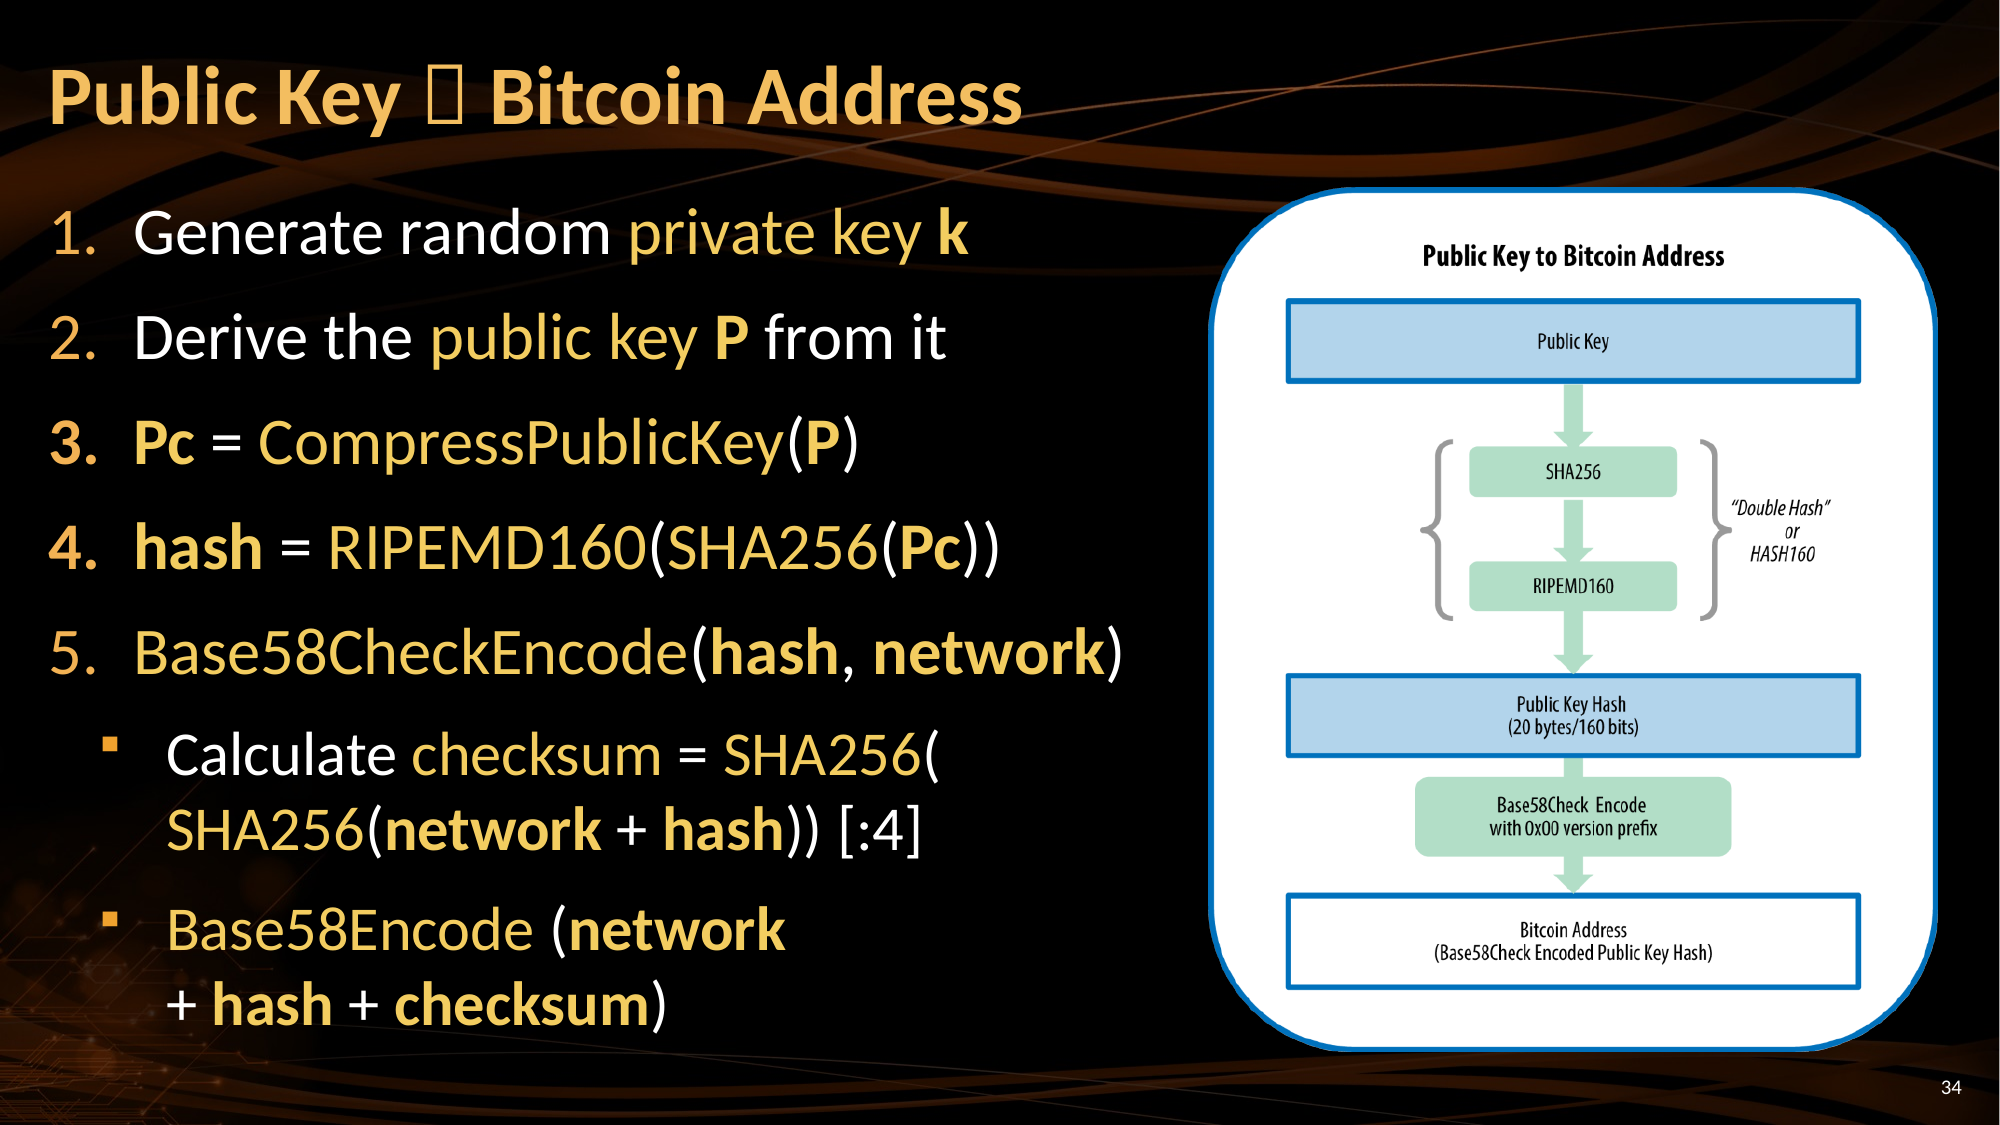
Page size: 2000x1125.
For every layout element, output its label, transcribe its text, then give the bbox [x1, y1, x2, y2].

slide_number 34 [1897, 1096, 1968, 1103]
list Generate random private key k Derive the public key P from it Pc = CompressPublicKey(P) hash = RIPEMD160(SHA256(Pc)) Base58CheckEncode(hash, network) Calculate checksum = SHA256( SHA256(network + hash)) [:4] Base58Encode (network + hash + checksum) [31, 181, 1968, 1096]
title Public Key  Bitcoin Address [30, 6, 1602, 189]
picture [0, 0, 2000, 1125]
